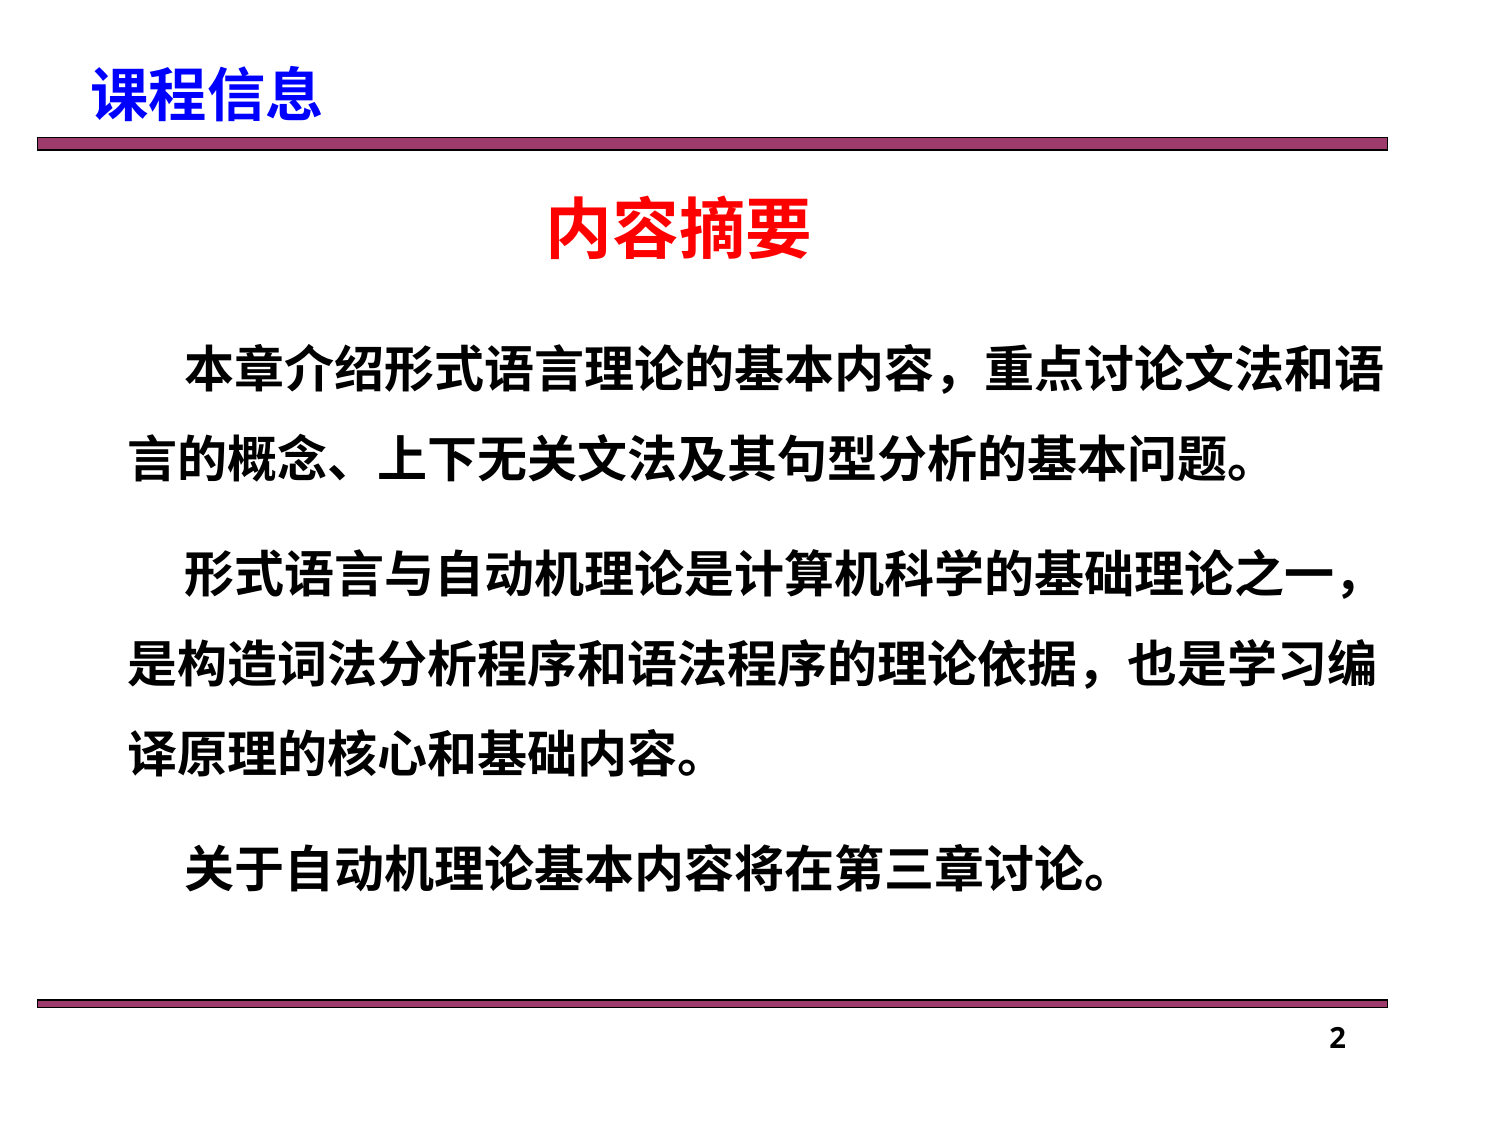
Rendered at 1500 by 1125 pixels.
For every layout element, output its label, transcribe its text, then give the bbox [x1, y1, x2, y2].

text_box 内容摘要 [512, 178, 847, 274]
text_box 课程信息 [75, 36, 1225, 150]
slide_number 2 [1162, 1012, 1500, 1075]
text_box 本章介绍形式语言理论的基本内容，重点讨论文法和语言的概念、上下无关文法及其句型分析的基本问题。 形式语言与自动机理论是计算机科学的基础理论之一，是构造词法分析程序和语法程序的理论依据，也是学习编译原理的核心和基础内容。 关于自动机理论基本内容将在第三章讨论。 [112, 299, 1416, 905]
